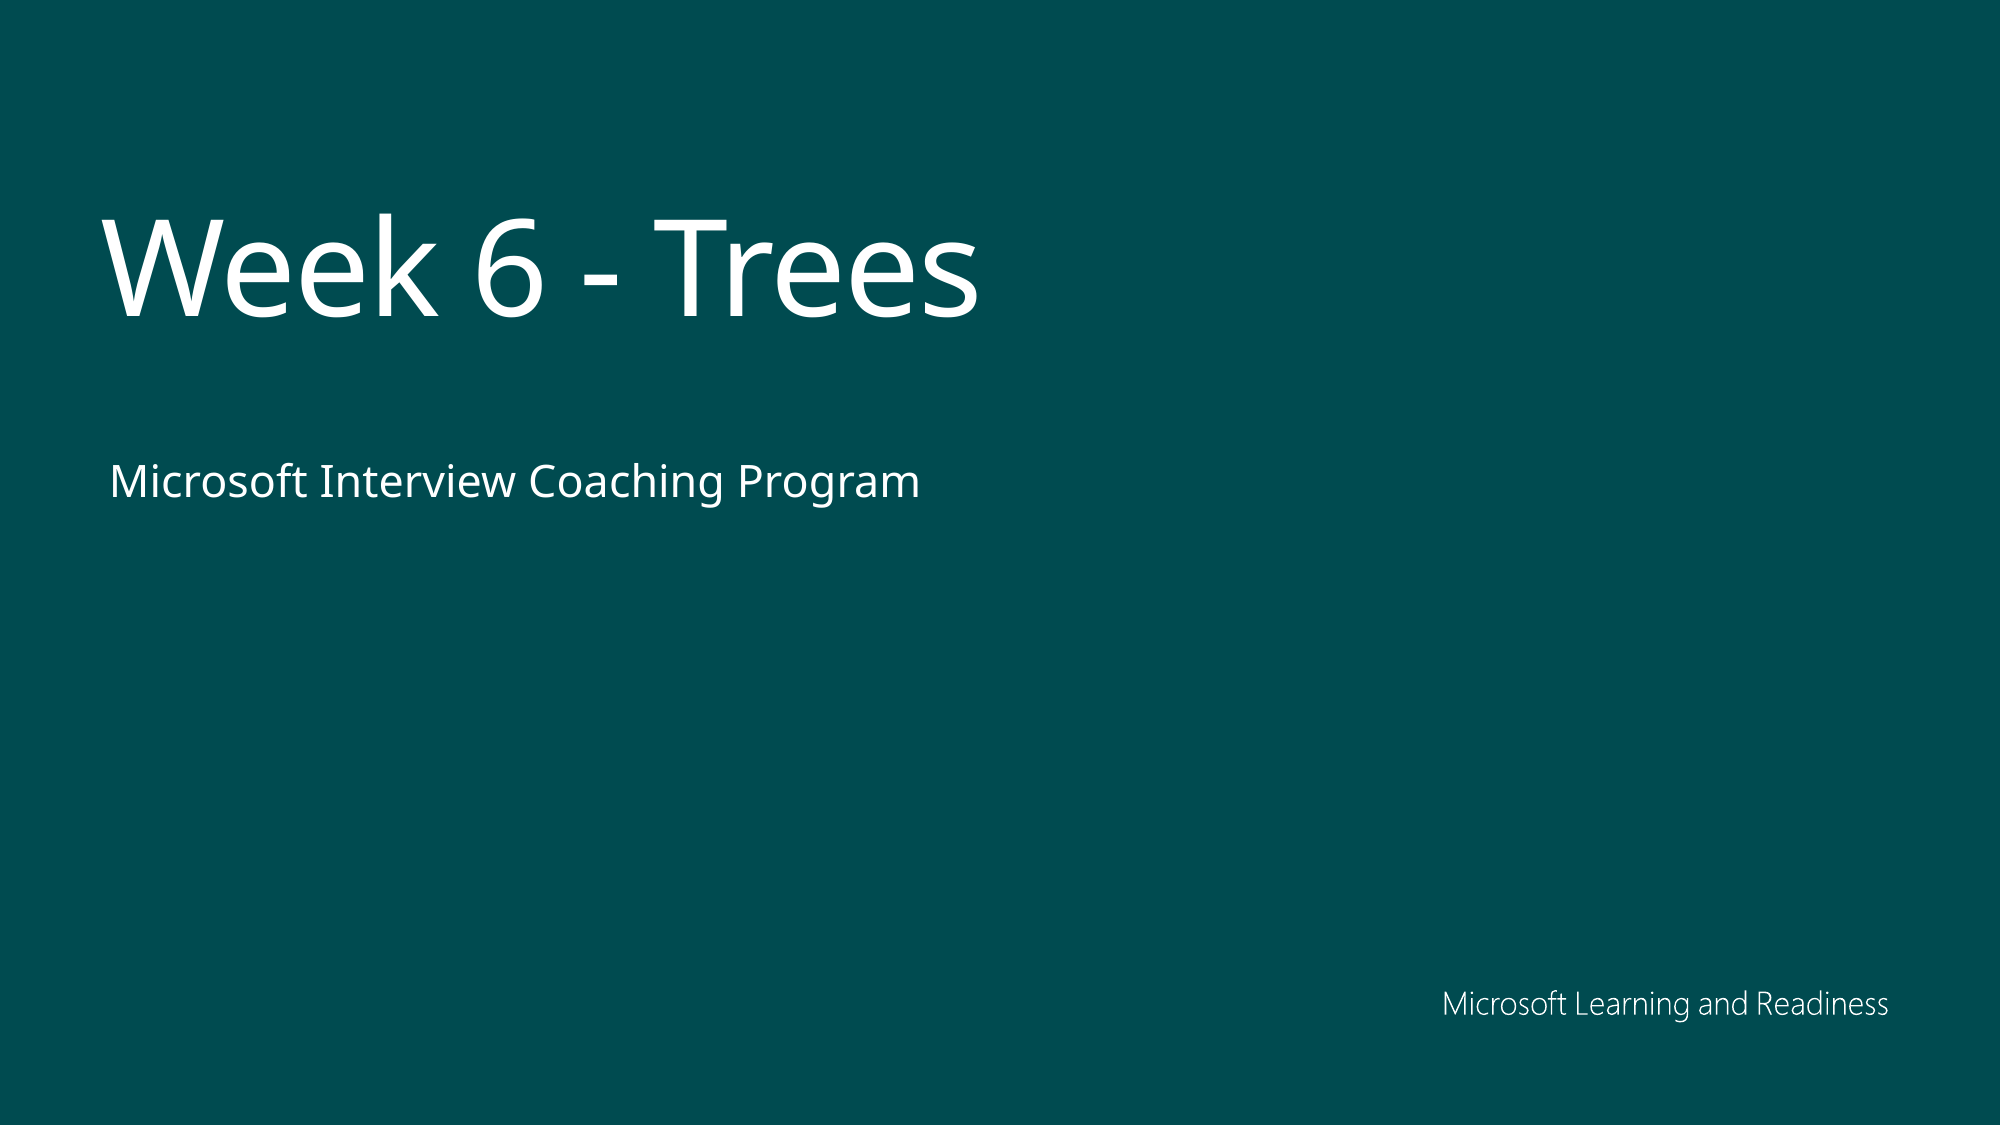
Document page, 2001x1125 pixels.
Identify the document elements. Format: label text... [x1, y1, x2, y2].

list Microsoft Interview Coaching Program [108, 443, 1262, 507]
list Week 6 - Trees [100, 200, 1876, 327]
